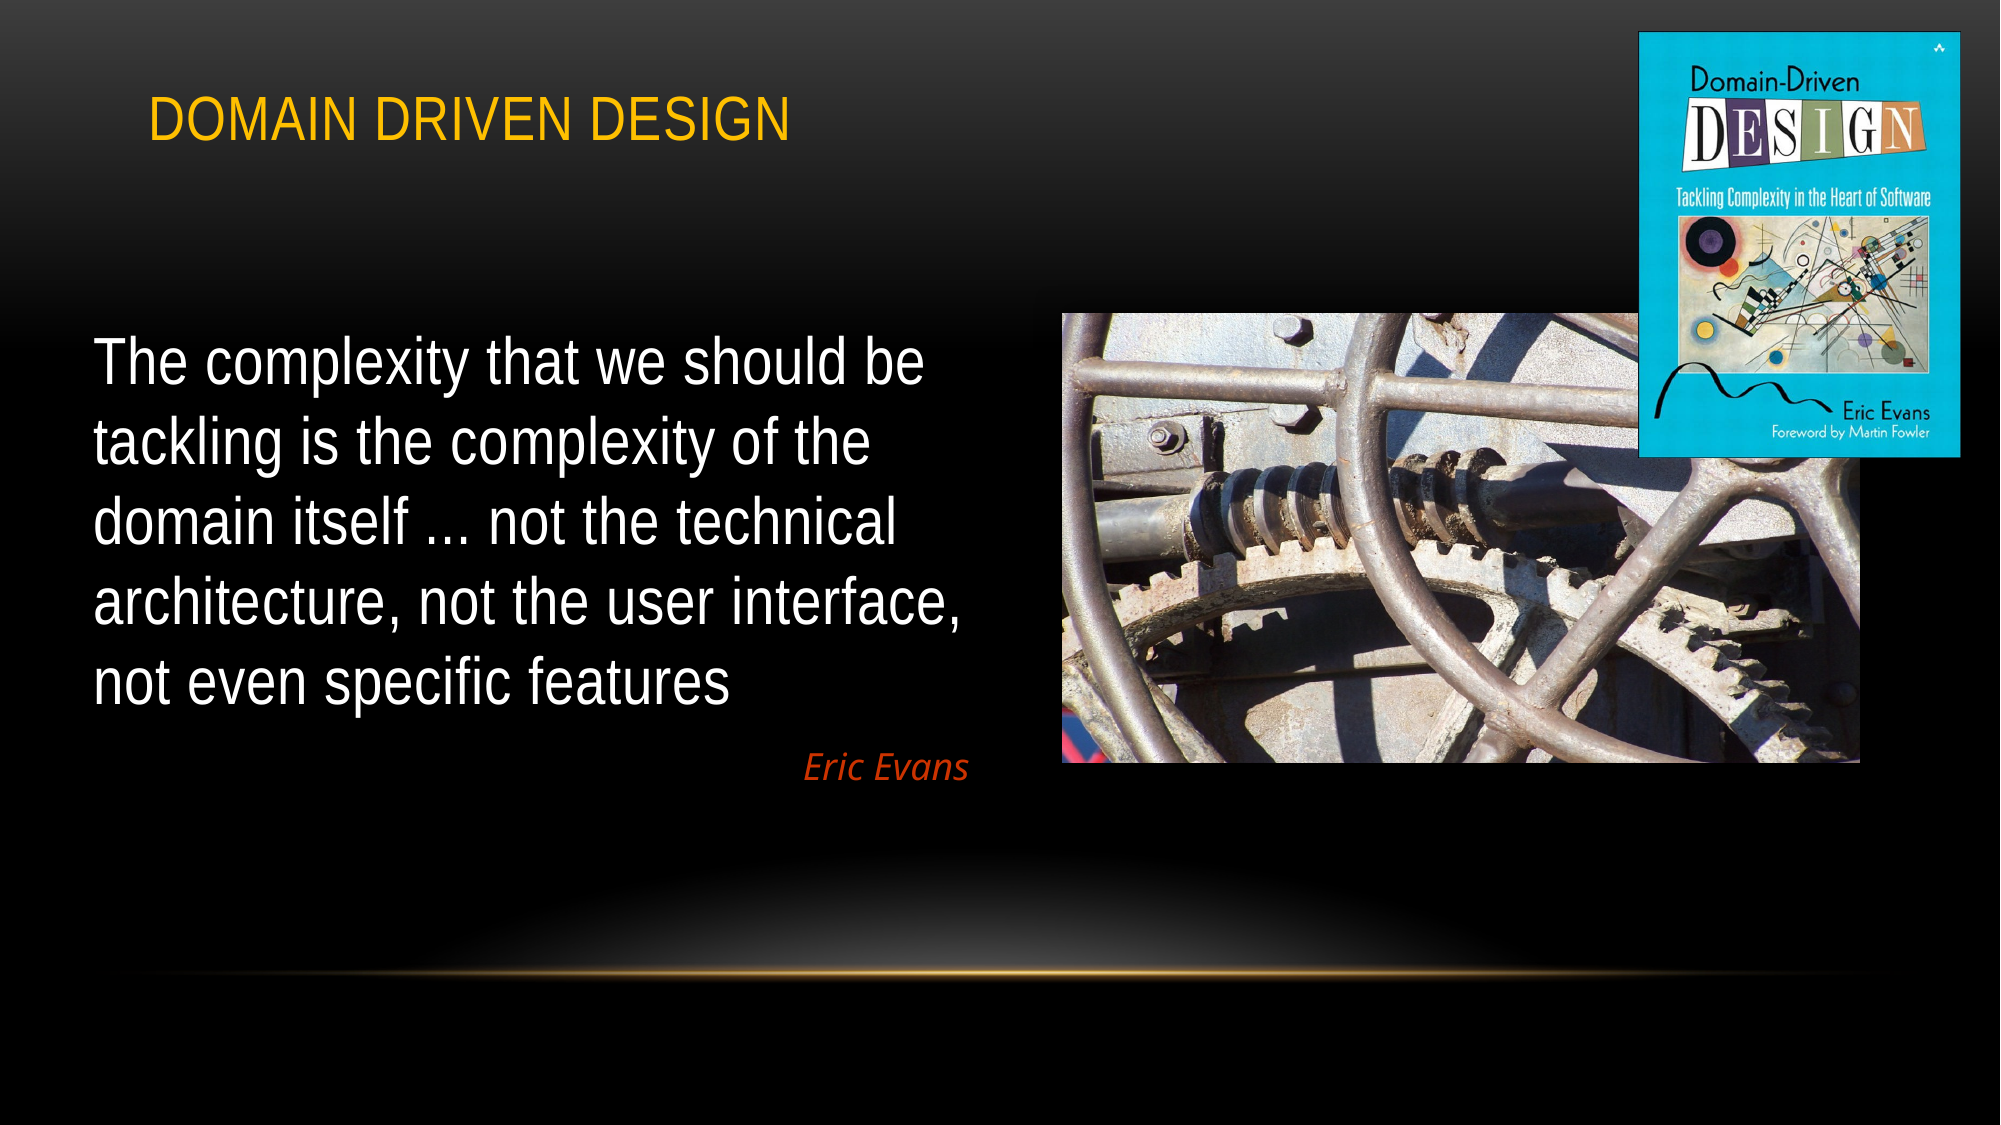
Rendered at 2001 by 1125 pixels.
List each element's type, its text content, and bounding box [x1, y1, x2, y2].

text_box The complexity that we should be tackling is the complexity of the domain itself ... not the technical architecture, not the user interface, not even specific features [78, 316, 985, 736]
picture [0, 0, 2000, 1125]
text_box Eric Evans [601, 735, 985, 796]
title Domain Driven Design [133, 45, 1632, 161]
